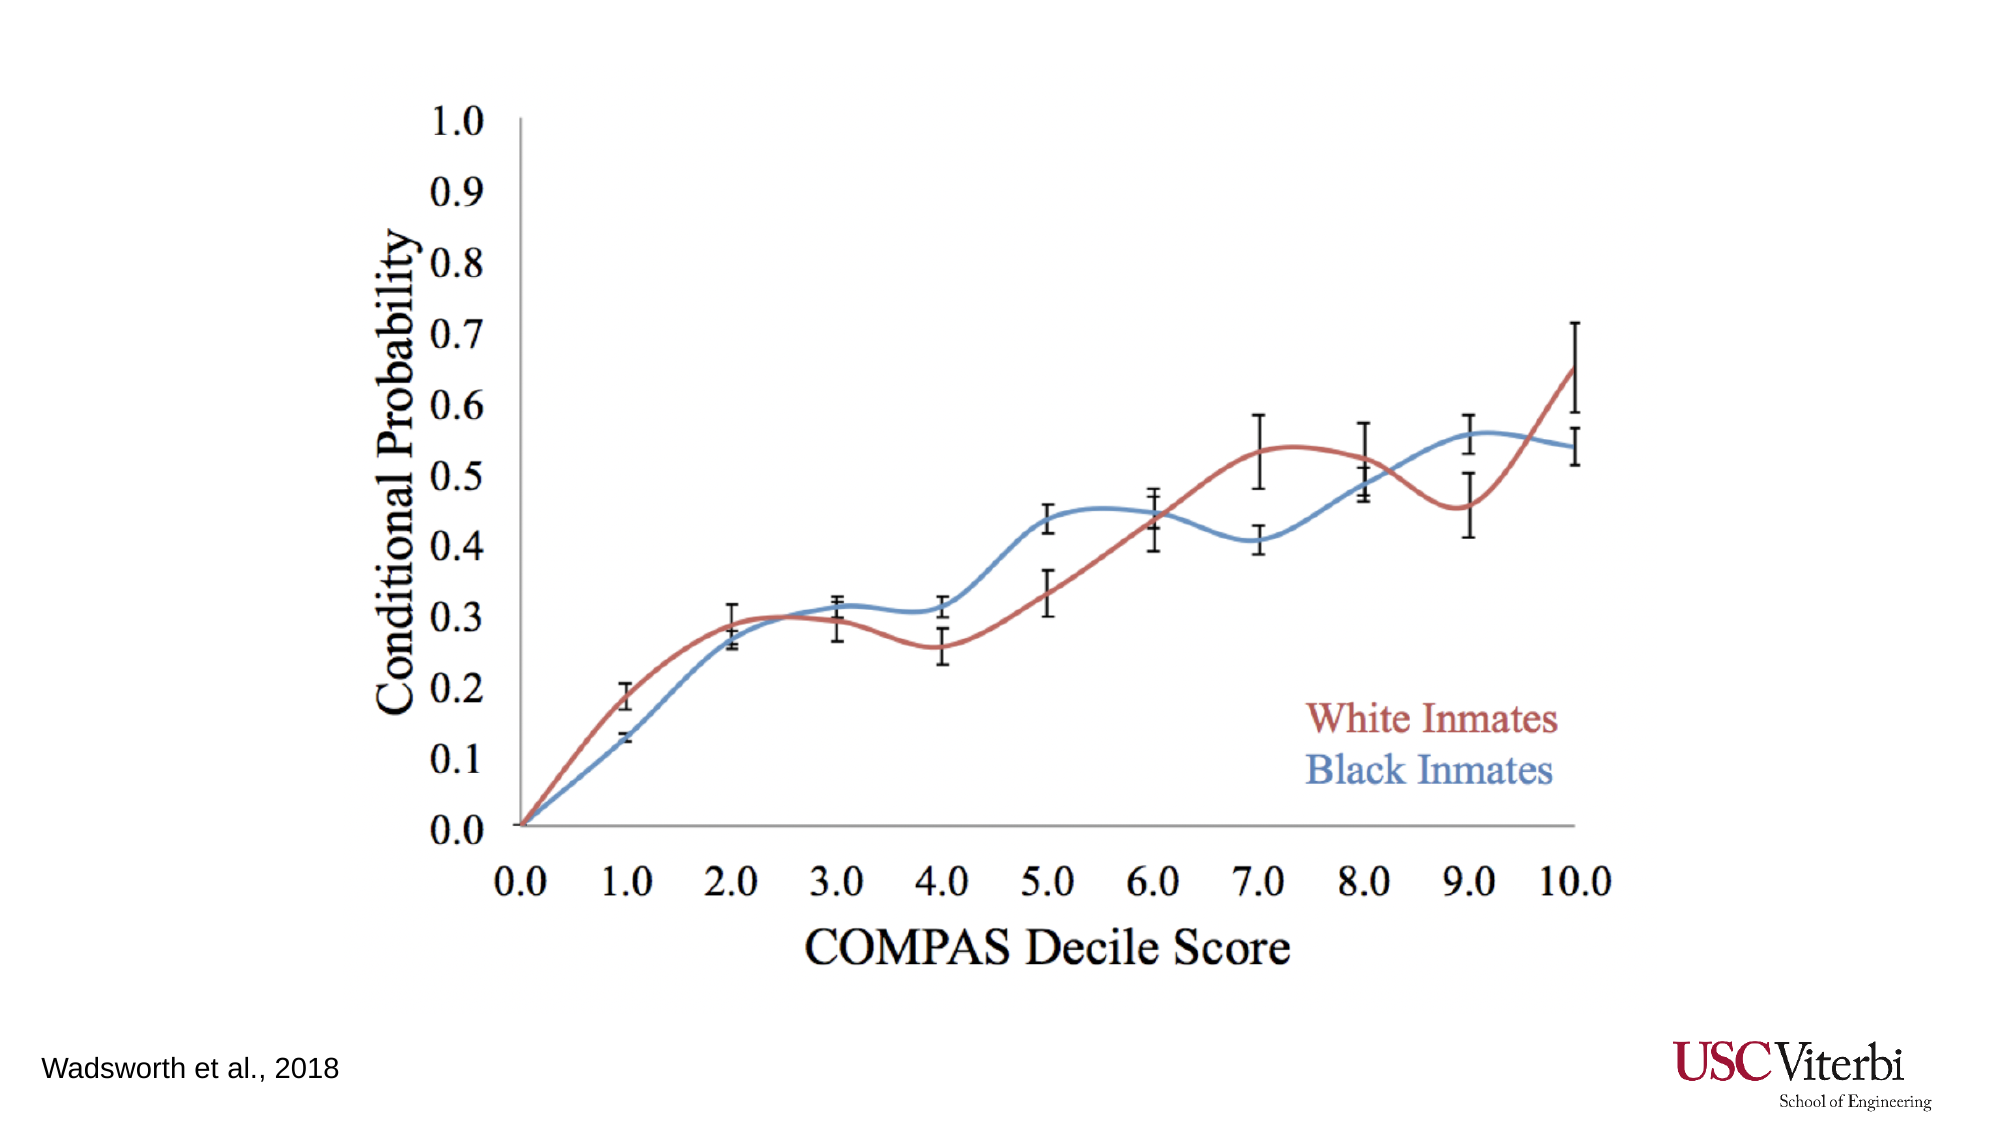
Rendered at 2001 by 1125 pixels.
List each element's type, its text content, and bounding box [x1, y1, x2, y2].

picture [1641, 1027, 1964, 1118]
text_box Wadsworth et al., 2018 [26, 1034, 519, 1100]
picture [343, 64, 1657, 1014]
